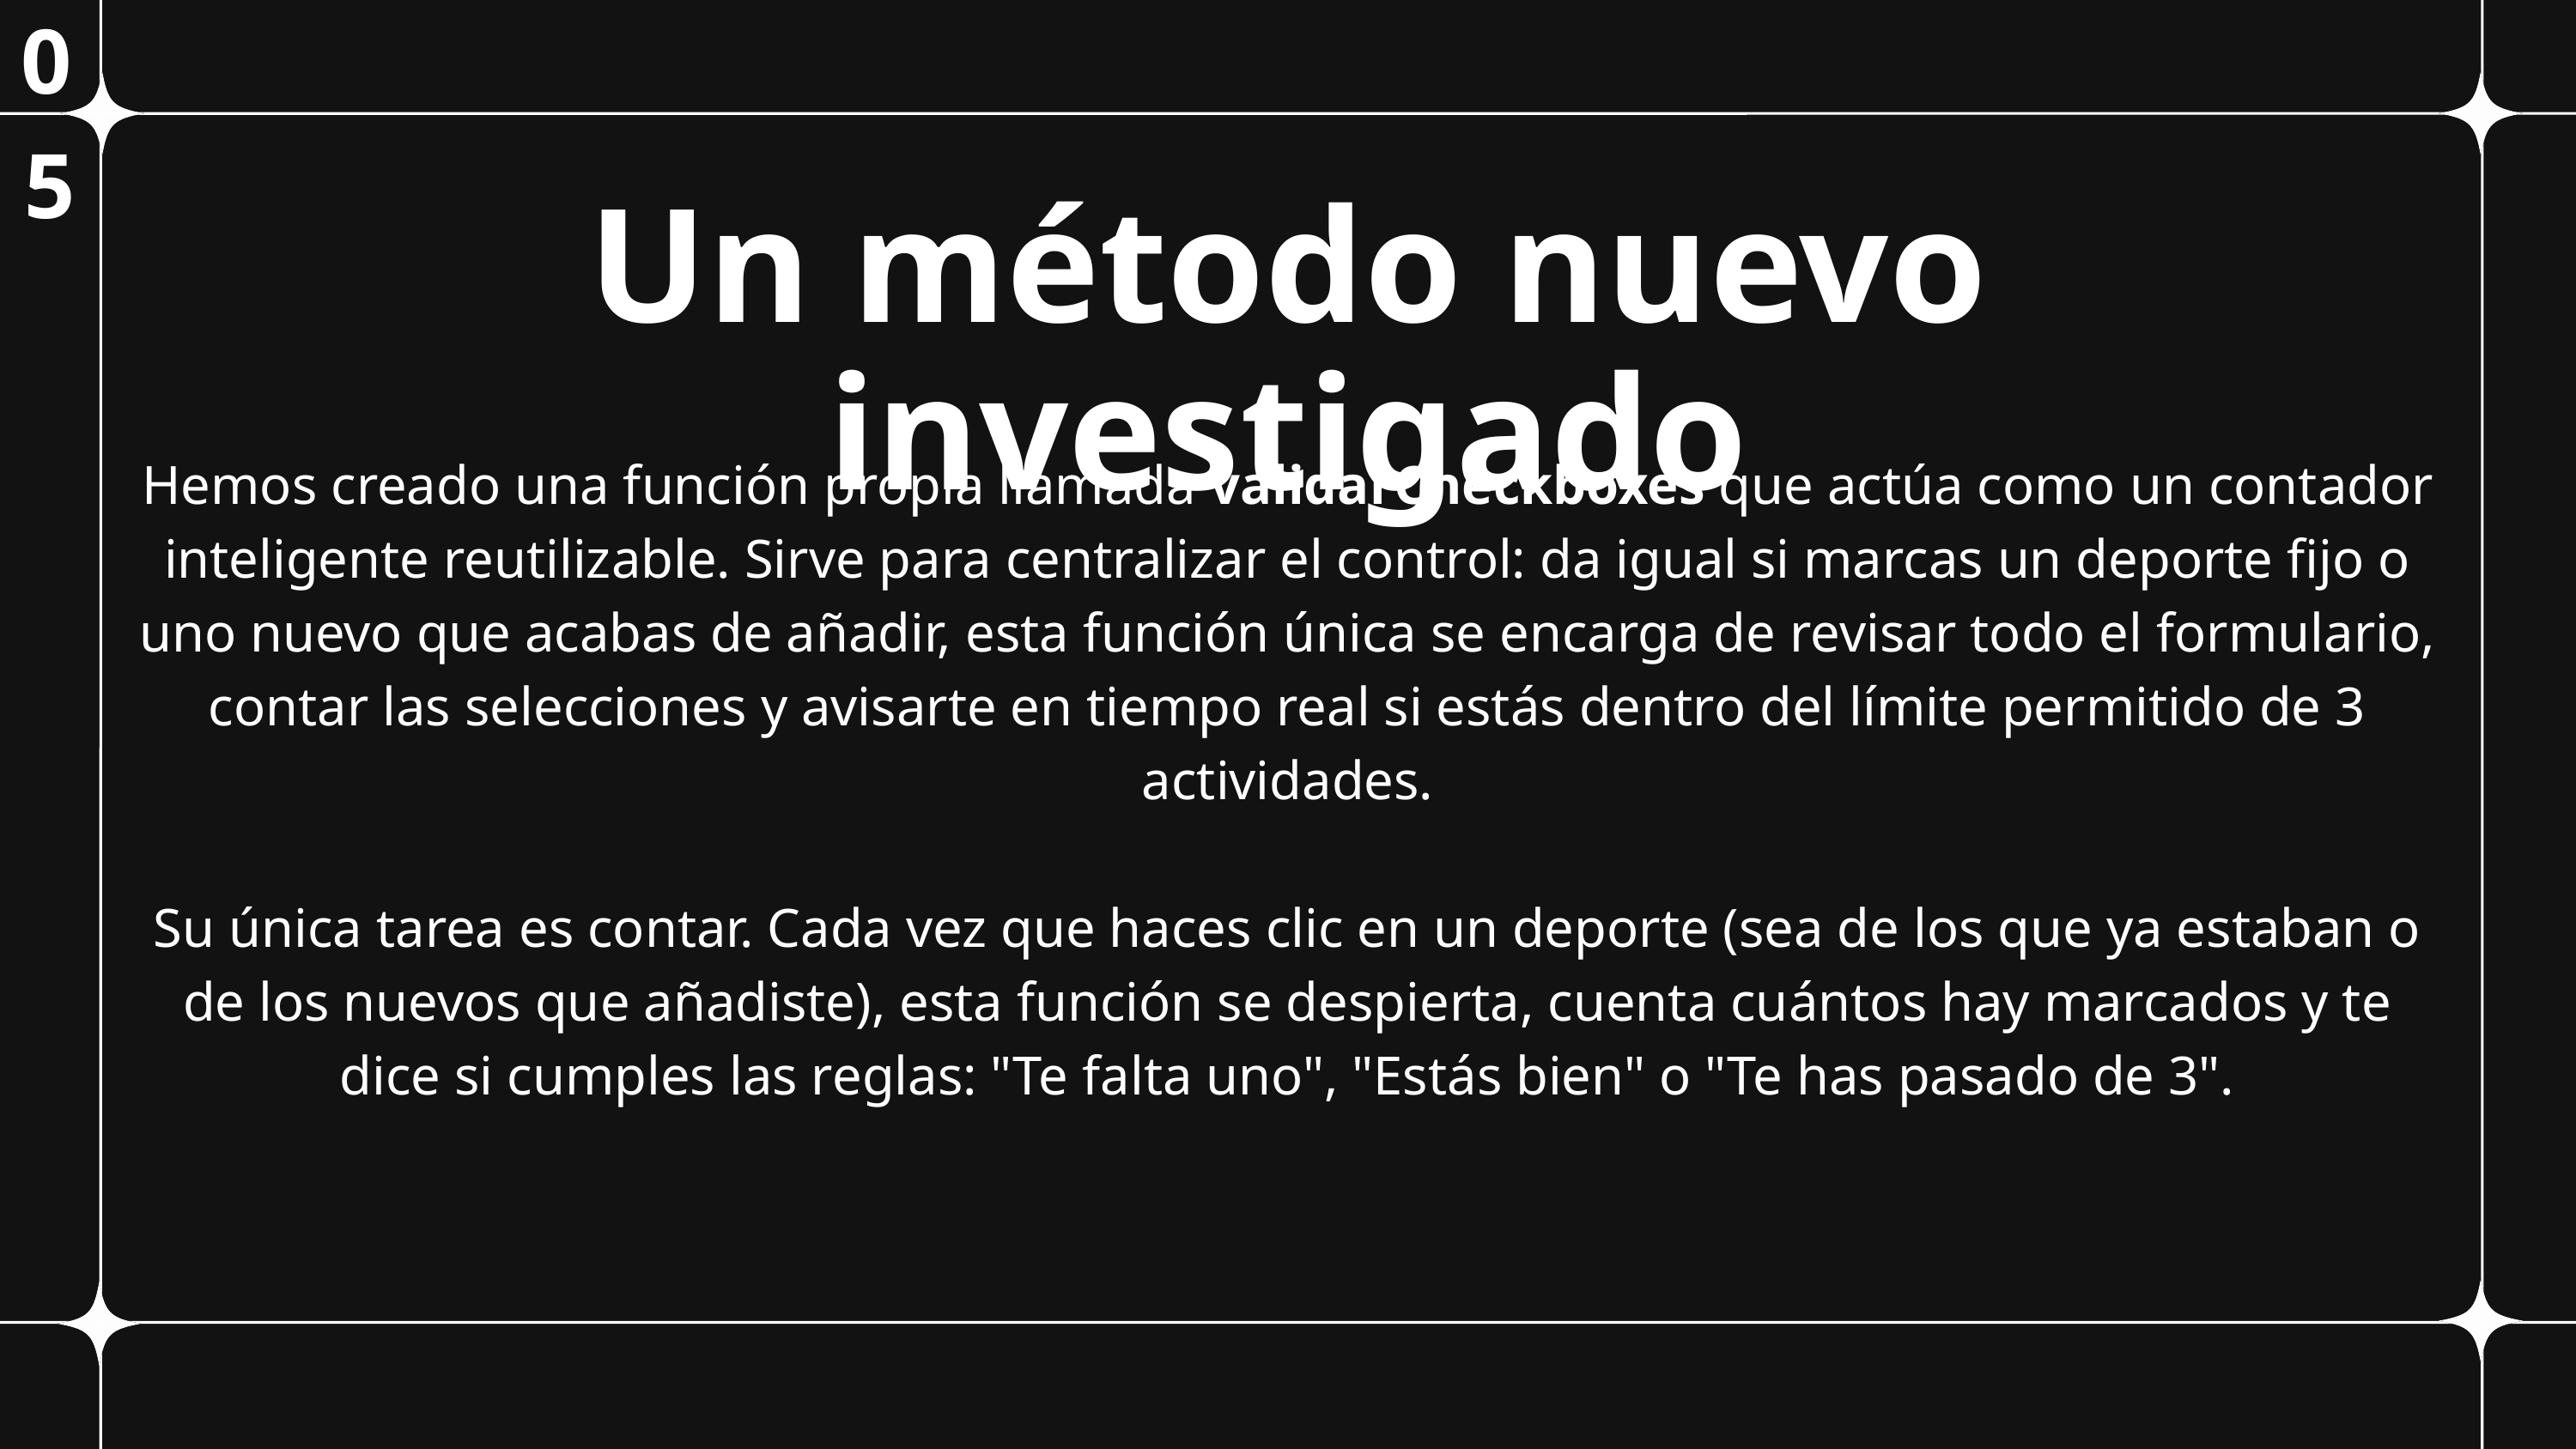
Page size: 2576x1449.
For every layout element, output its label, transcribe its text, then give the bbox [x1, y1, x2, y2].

text_box [57, 1281, 142, 1367]
text_box [2438, 70, 2524, 156]
text_box Hemos creado una función propia llamada validarCheckboxes que actúa como un contador inteligente reutilizable. Sirve para centralizar el control: da igual si marcas un deporte fijo o uno nuevo que acabas de añadir, esta función única se encarga de revisar todo el formulario, contar las selecciones y avisarte en tiempo real si estás dentro del límite permitido de 3 actividades. Su única tarea es contar. Cada vez que haces clic en un deporte (sea de los que ya estaban o de los nuevos que añadiste), esta función se despierta, cuenta cuántos hay marcados y te dice si cumples las reglas: "Te falta uno", "Estás bien" o "Te has pasado de 3". [137, 440, 2439, 1106]
text_box [100, 70, 145, 156]
text_box Un método nuevo investigado [253, 186, 2323, 521]
text_box 05 [0, 0, 100, 237]
text_box [2438, 1278, 2524, 1364]
